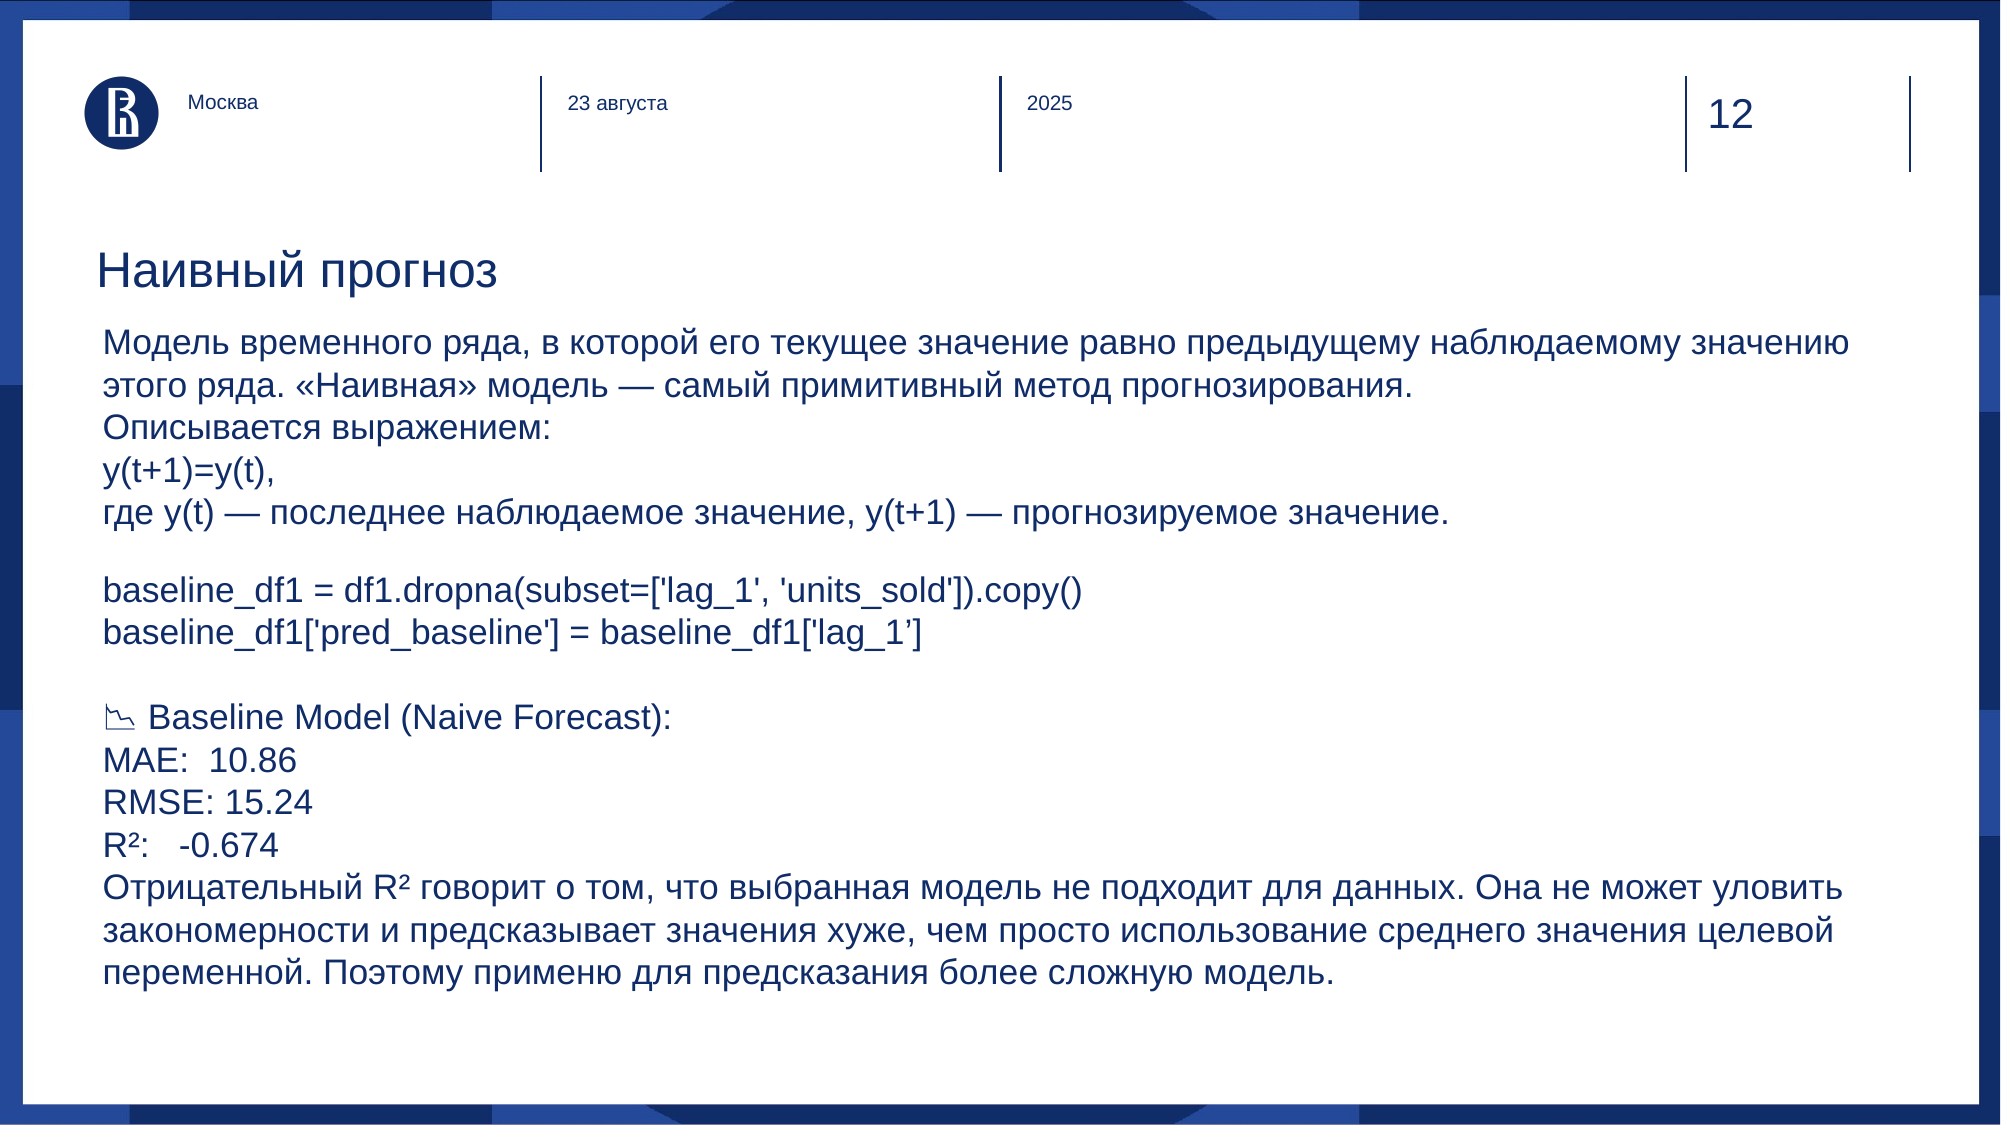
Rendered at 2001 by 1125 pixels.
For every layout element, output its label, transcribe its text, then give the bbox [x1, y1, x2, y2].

title Наивный прогноз [96, 237, 1911, 365]
picture [0, 0, 2001, 1125]
list 2025 [1026, 90, 1367, 157]
list 23 августа [567, 90, 907, 157]
text_box Модель временного ряда, в которой его текущее значение равно предыдущему наблюдаемому значению этого ряда. «Наивная» модель — самый примитивный метод прогнозирования. Описывается выражением: y(t+1)=y(t), где y(t) — последнее наблюдаемое значение, y(t+1) — прогнозируемое значение. baseline_df1 = df1.dropna(subset=['lag_1', 'units_sold']).copy() baseline_df1['pred_baseline'] = baseline_df1['lag_1’] 📉 Baseline Model (Naive Forecast): MAE: 10.86 RMSE: 15.24 R²: -0.674 Отрицательный R² говорит о том, что выбранная модель не подходит для данных. Она не может уловить закономерности и предсказывает значения хуже, чем просто использование среднего значения целевой переменной. Поэтому применю для предсказания более сложную модель. [89, 319, 1904, 934]
list Москва [187, 88, 500, 157]
